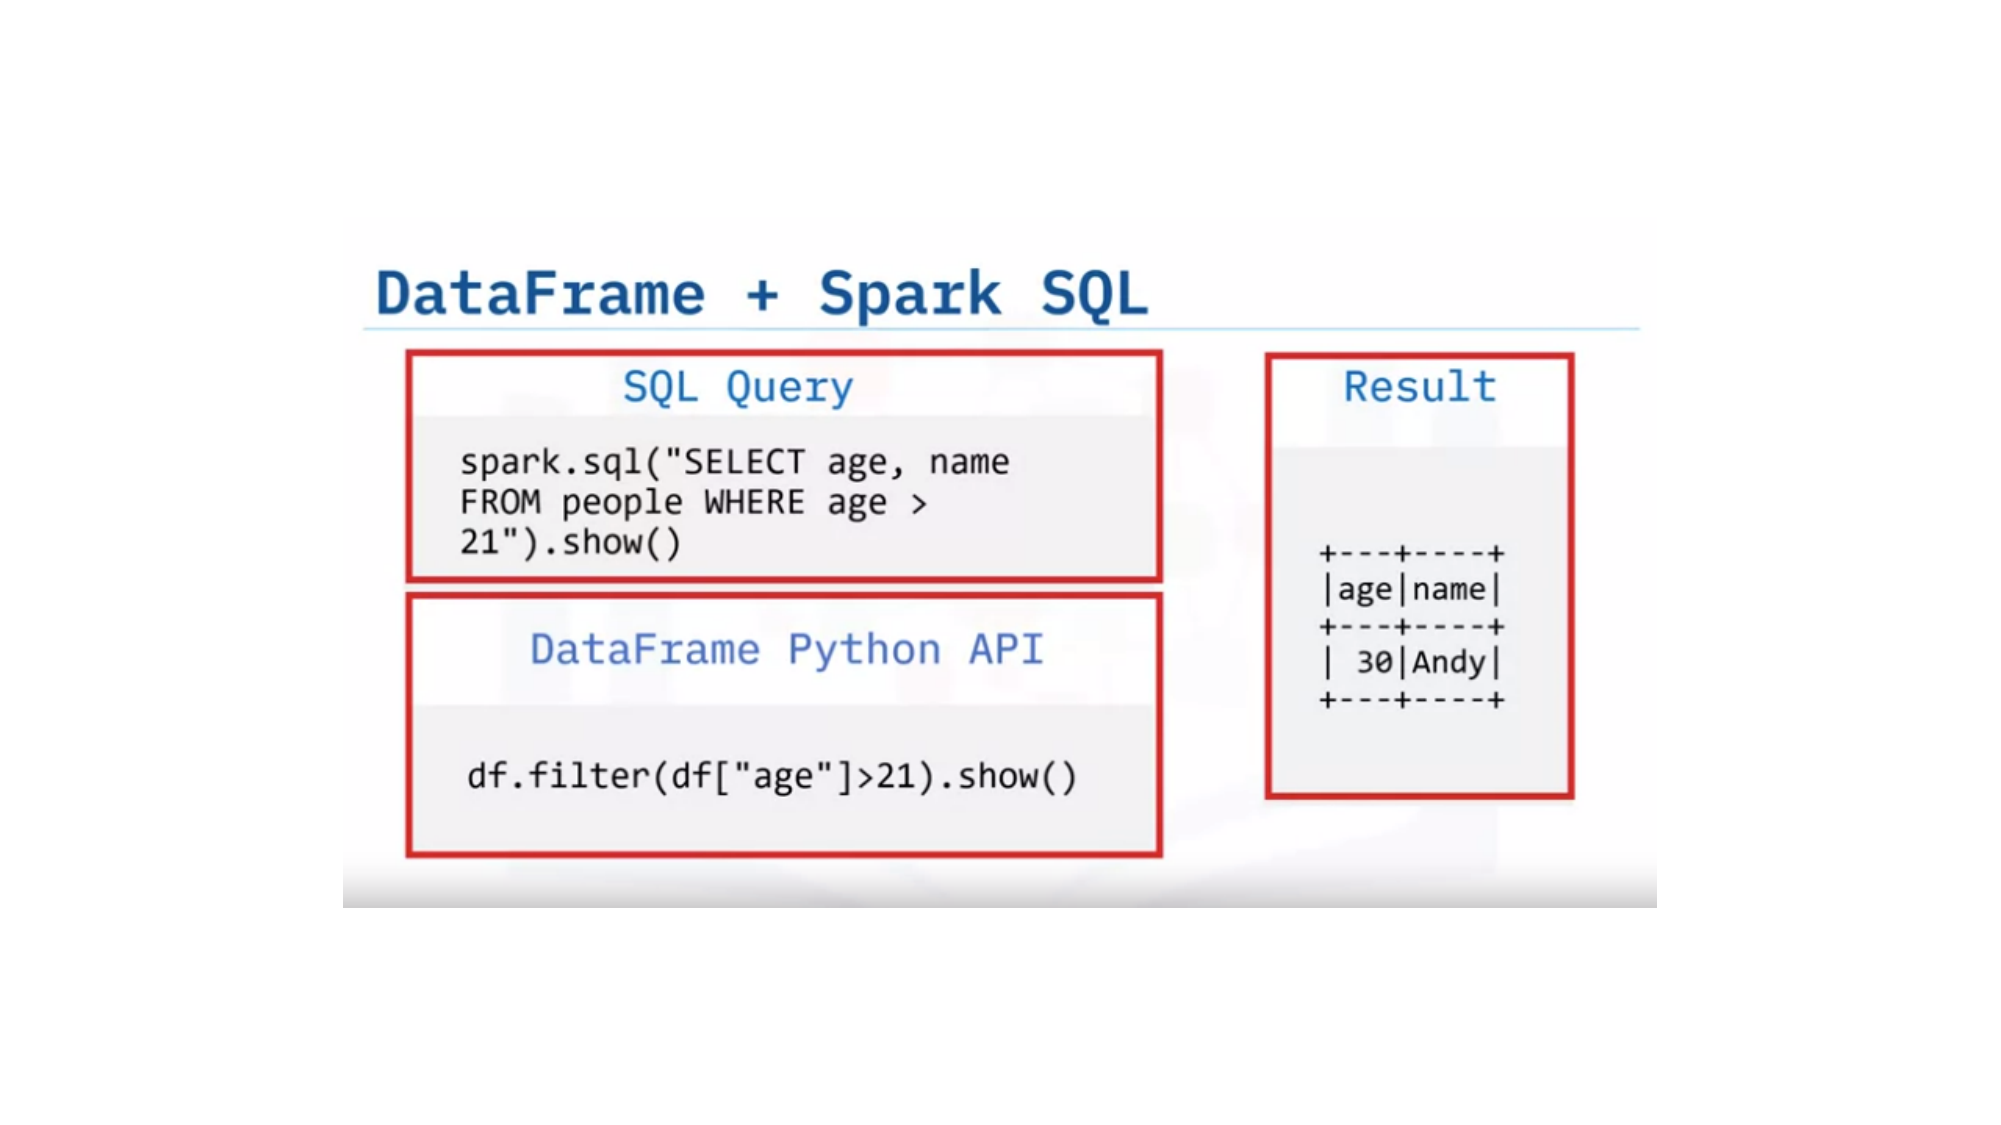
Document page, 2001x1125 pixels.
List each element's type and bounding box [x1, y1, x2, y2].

picture [343, 217, 1657, 908]
